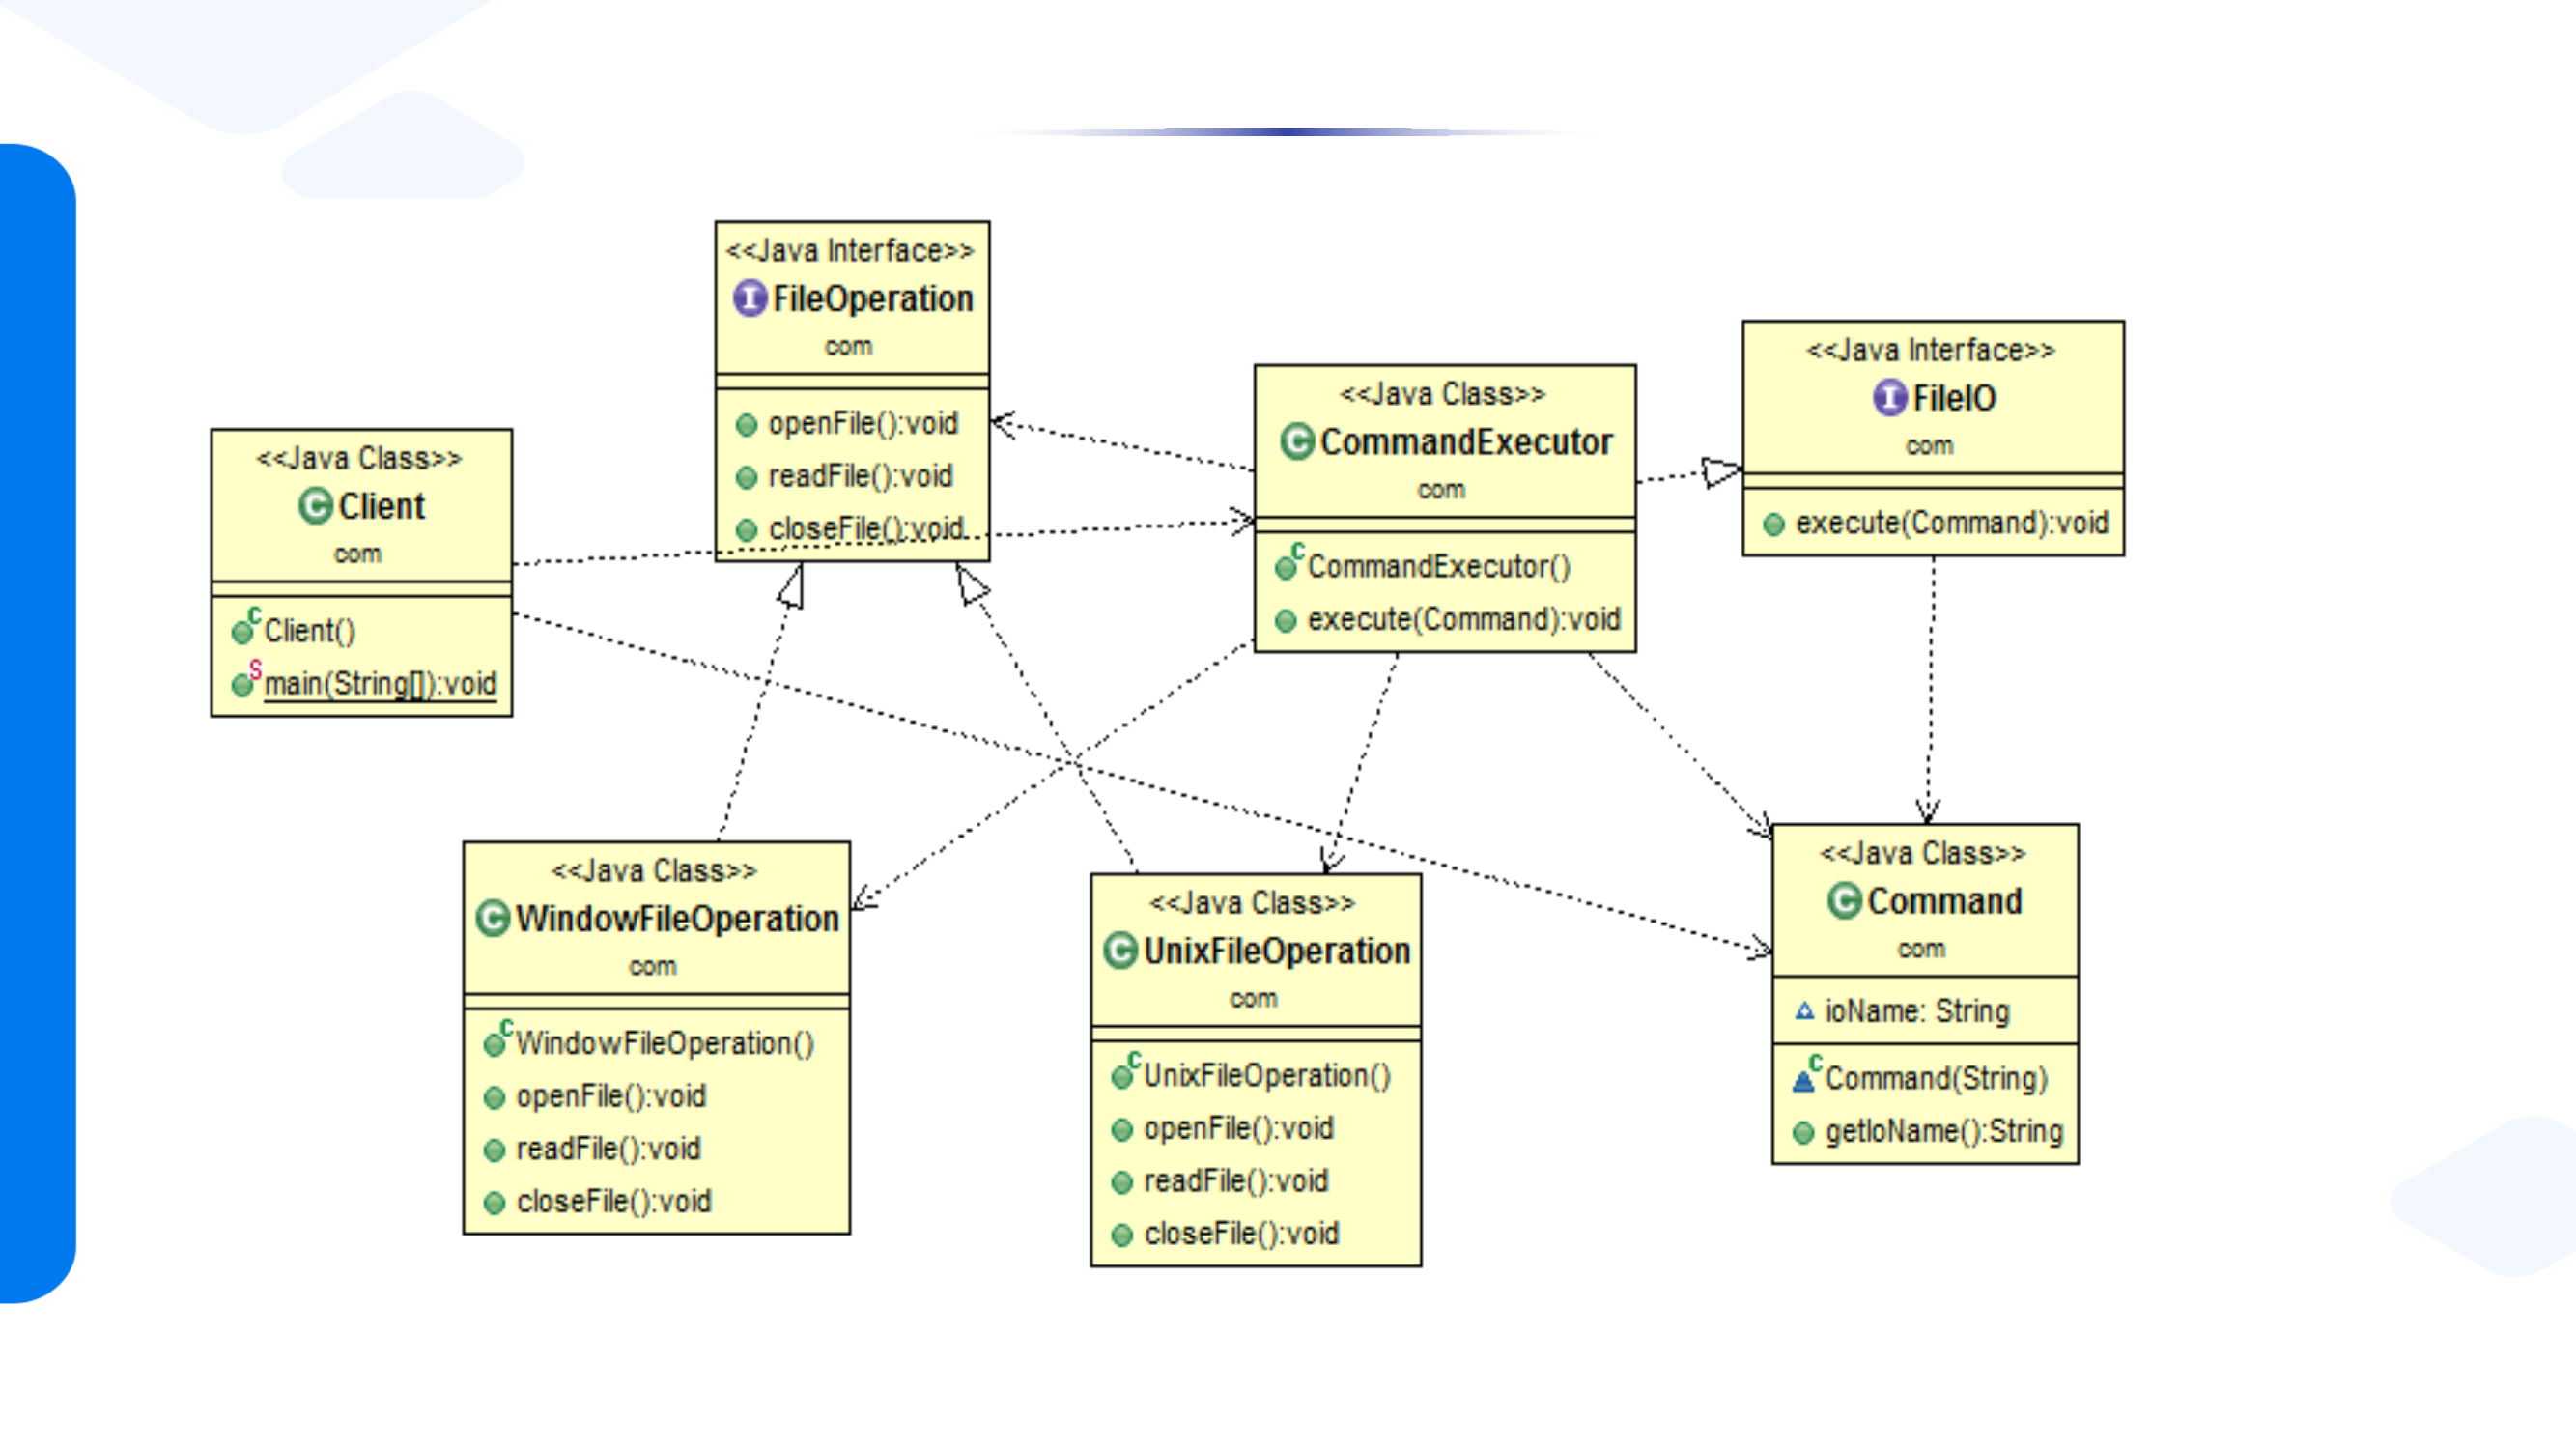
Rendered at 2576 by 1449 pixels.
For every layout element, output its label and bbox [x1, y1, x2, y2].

picture [0, 0, 2576, 1449]
text_box [962, 128, 1613, 137]
